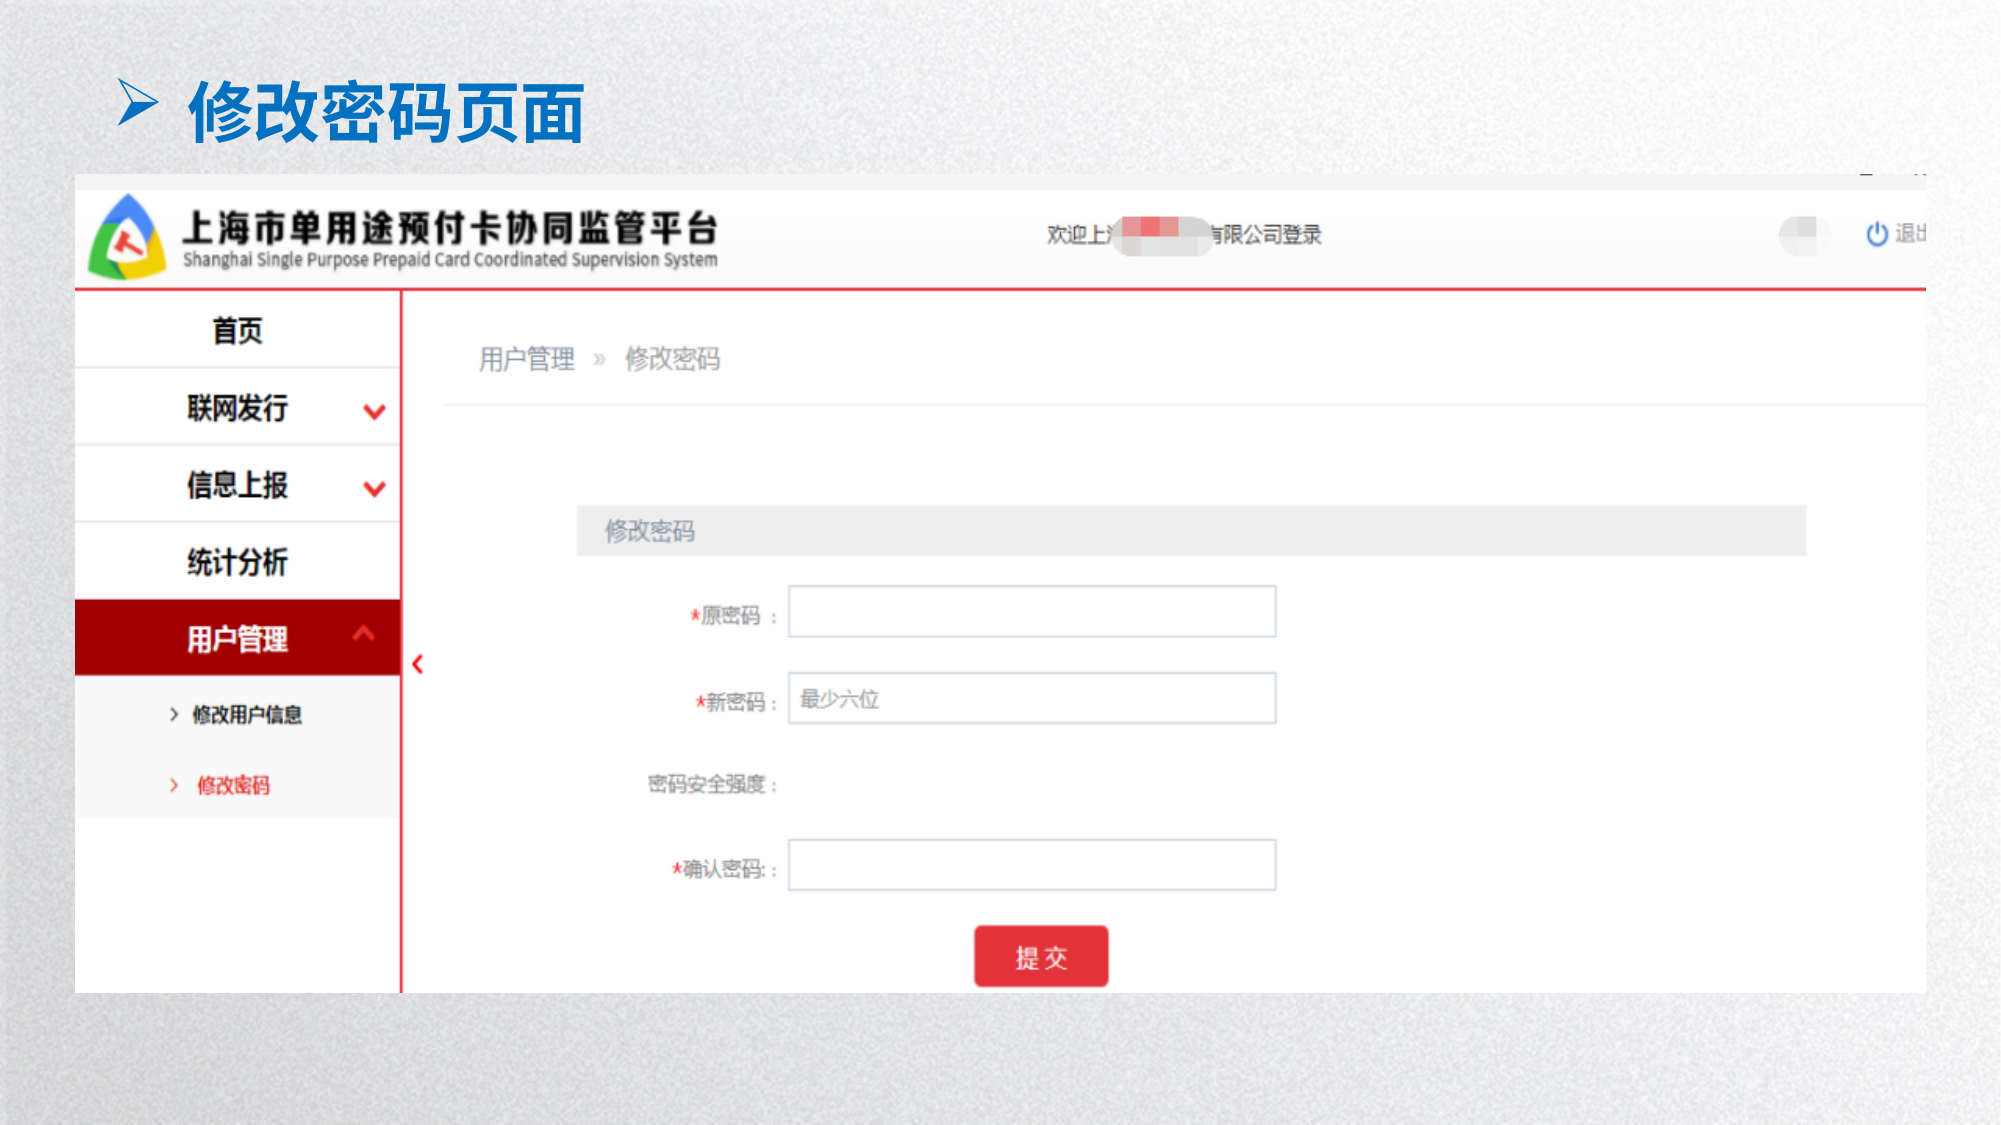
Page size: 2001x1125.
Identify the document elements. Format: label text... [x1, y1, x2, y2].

text_box 修改密码页面 [112, 70, 890, 151]
picture [0, 0, 2001, 1125]
